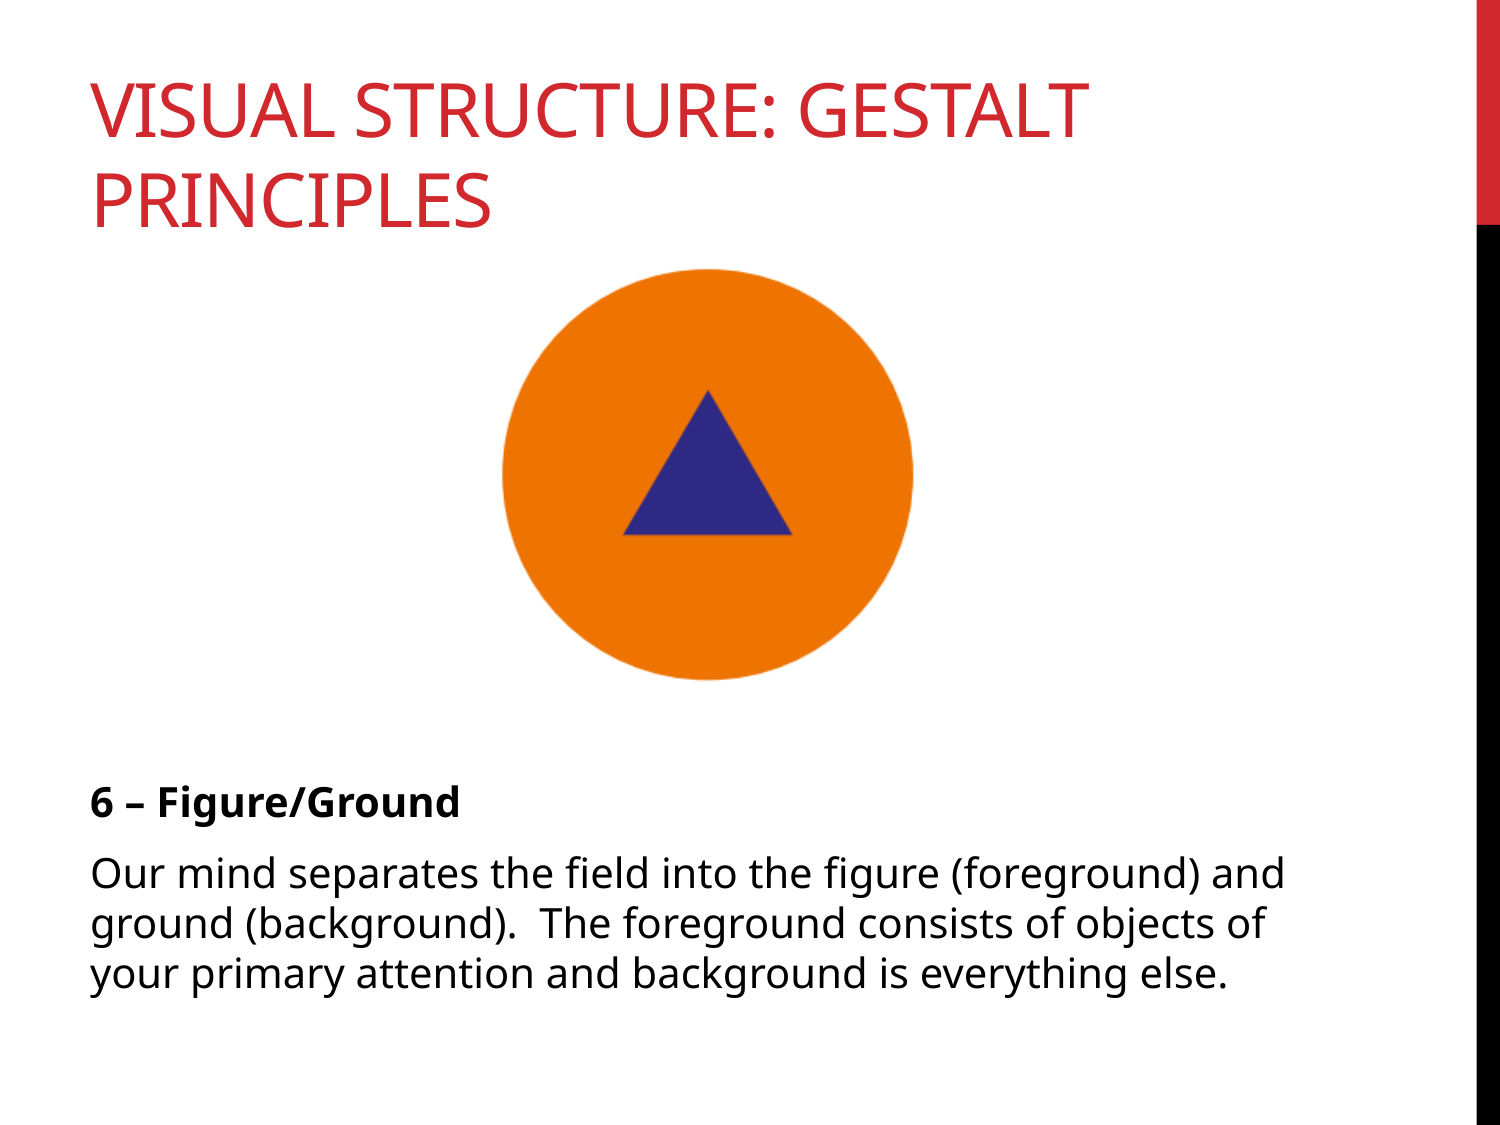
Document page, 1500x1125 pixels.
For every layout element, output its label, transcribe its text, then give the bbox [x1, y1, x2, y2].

title Visual Structure: Gestalt Principles [75, 25, 1400, 250]
picture [470, 236, 977, 701]
list 6 – Figure/Ground Our mind separates the field into the figure (foreground) and ground (background). The foreground consists of objects of your primary attention and background is everything else. [75, 287, 1325, 1005]
